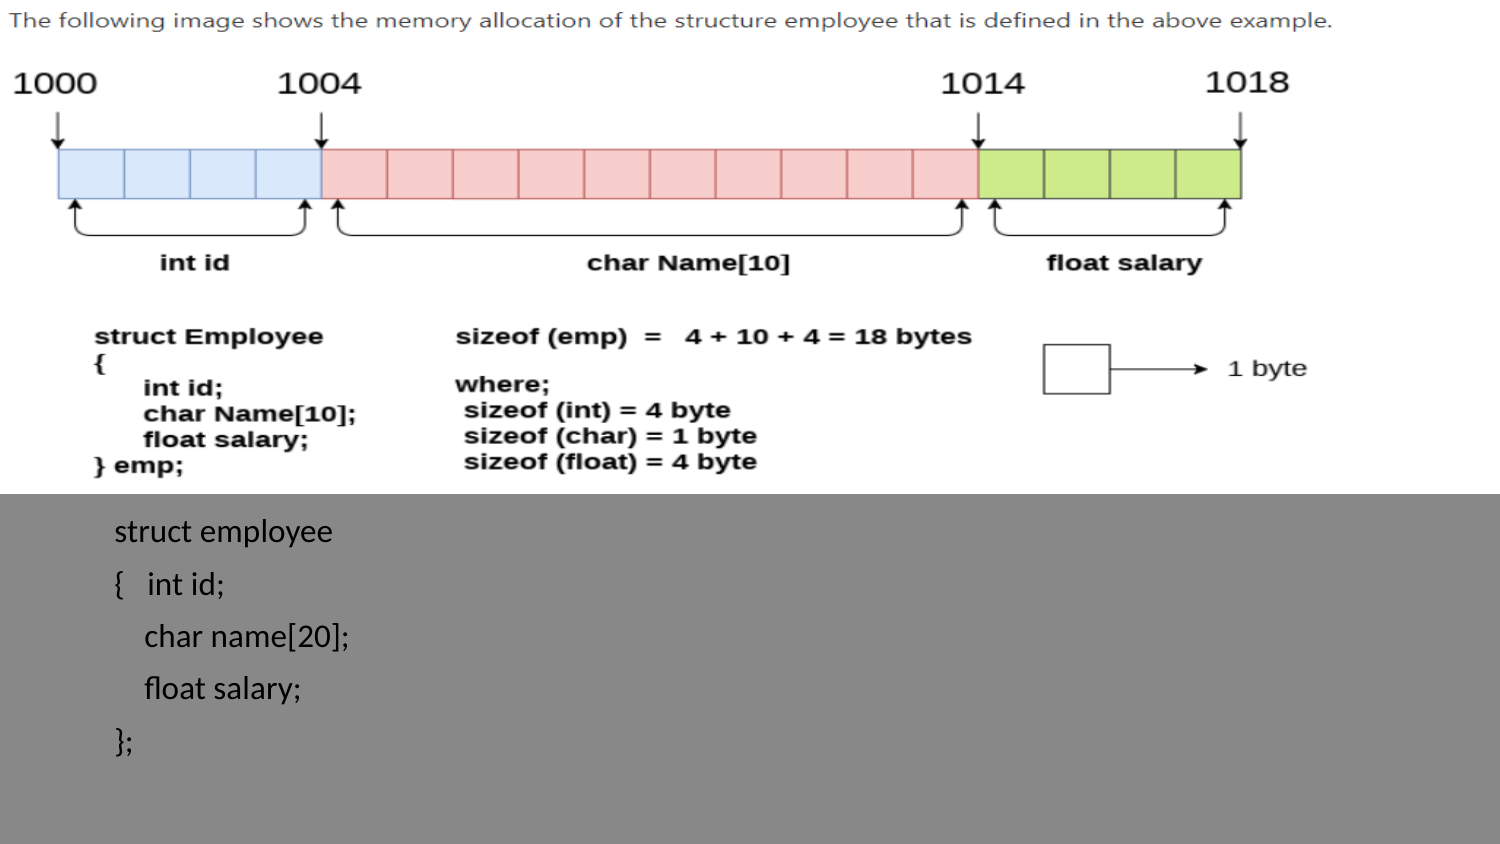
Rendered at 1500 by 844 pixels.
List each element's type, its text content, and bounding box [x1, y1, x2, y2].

picture [0, 0, 1500, 495]
list struct employee { int id; char name[20]; float salary; }; [103, 508, 741, 760]
